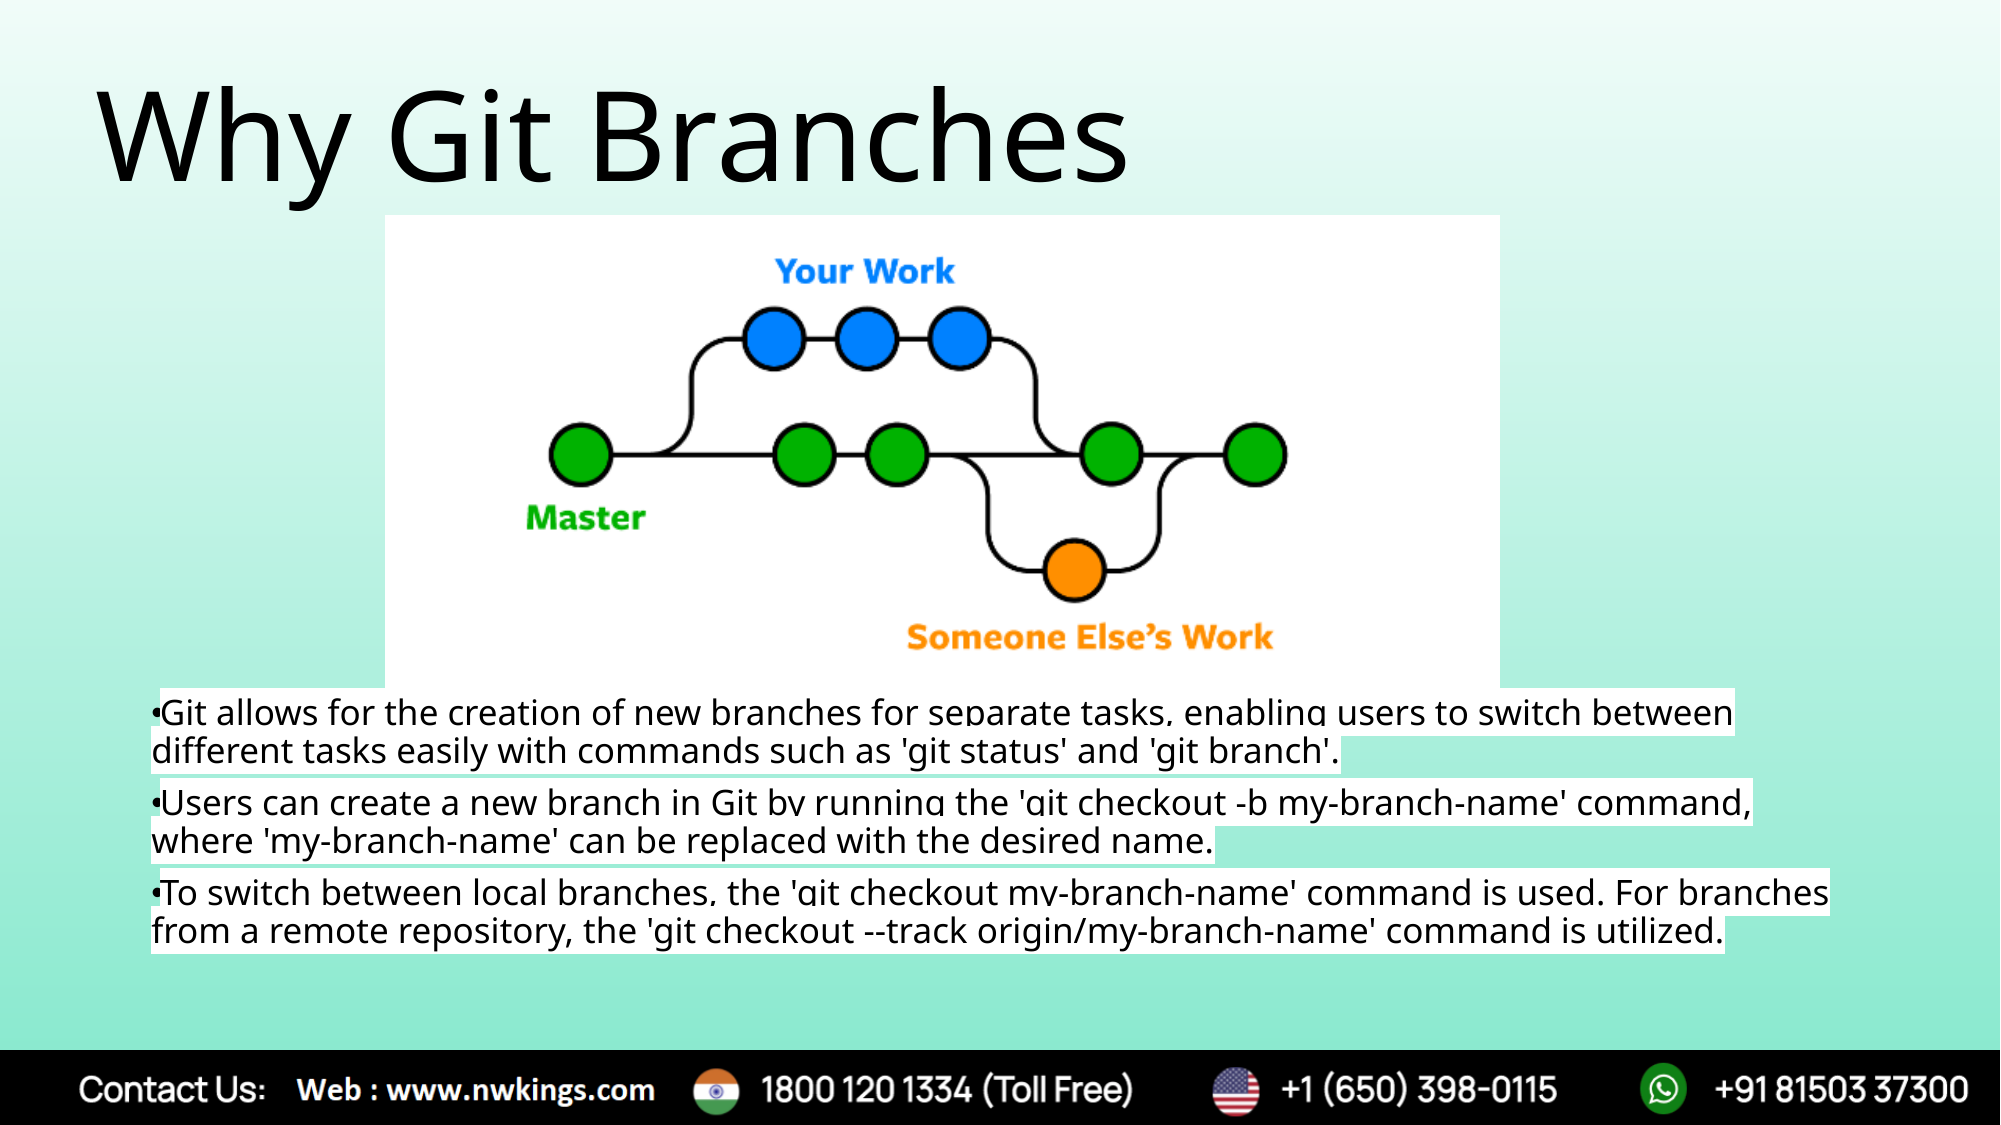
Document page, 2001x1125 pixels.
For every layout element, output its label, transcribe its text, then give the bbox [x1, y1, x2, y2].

picture [385, 215, 1500, 688]
title Why Git Branches [80, 36, 1806, 216]
picture [0, 1050, 2000, 1125]
list Git allows for the creation of new branches for separate tasks, enabling users to switch between different tasks easily with commands such as 'git status' and 'git branch'. Users can create a new branch in Git by running the 'git checkout -b my-branch-name' command, where 'my-branch-name' can be replaced with the desired name. To switch between local branches, the 'git checkout my-branch-name' command is used. For branches from a remote repository, the 'git checkout --track origin/my-branch-name' command is utilized. [136, 687, 1862, 999]
